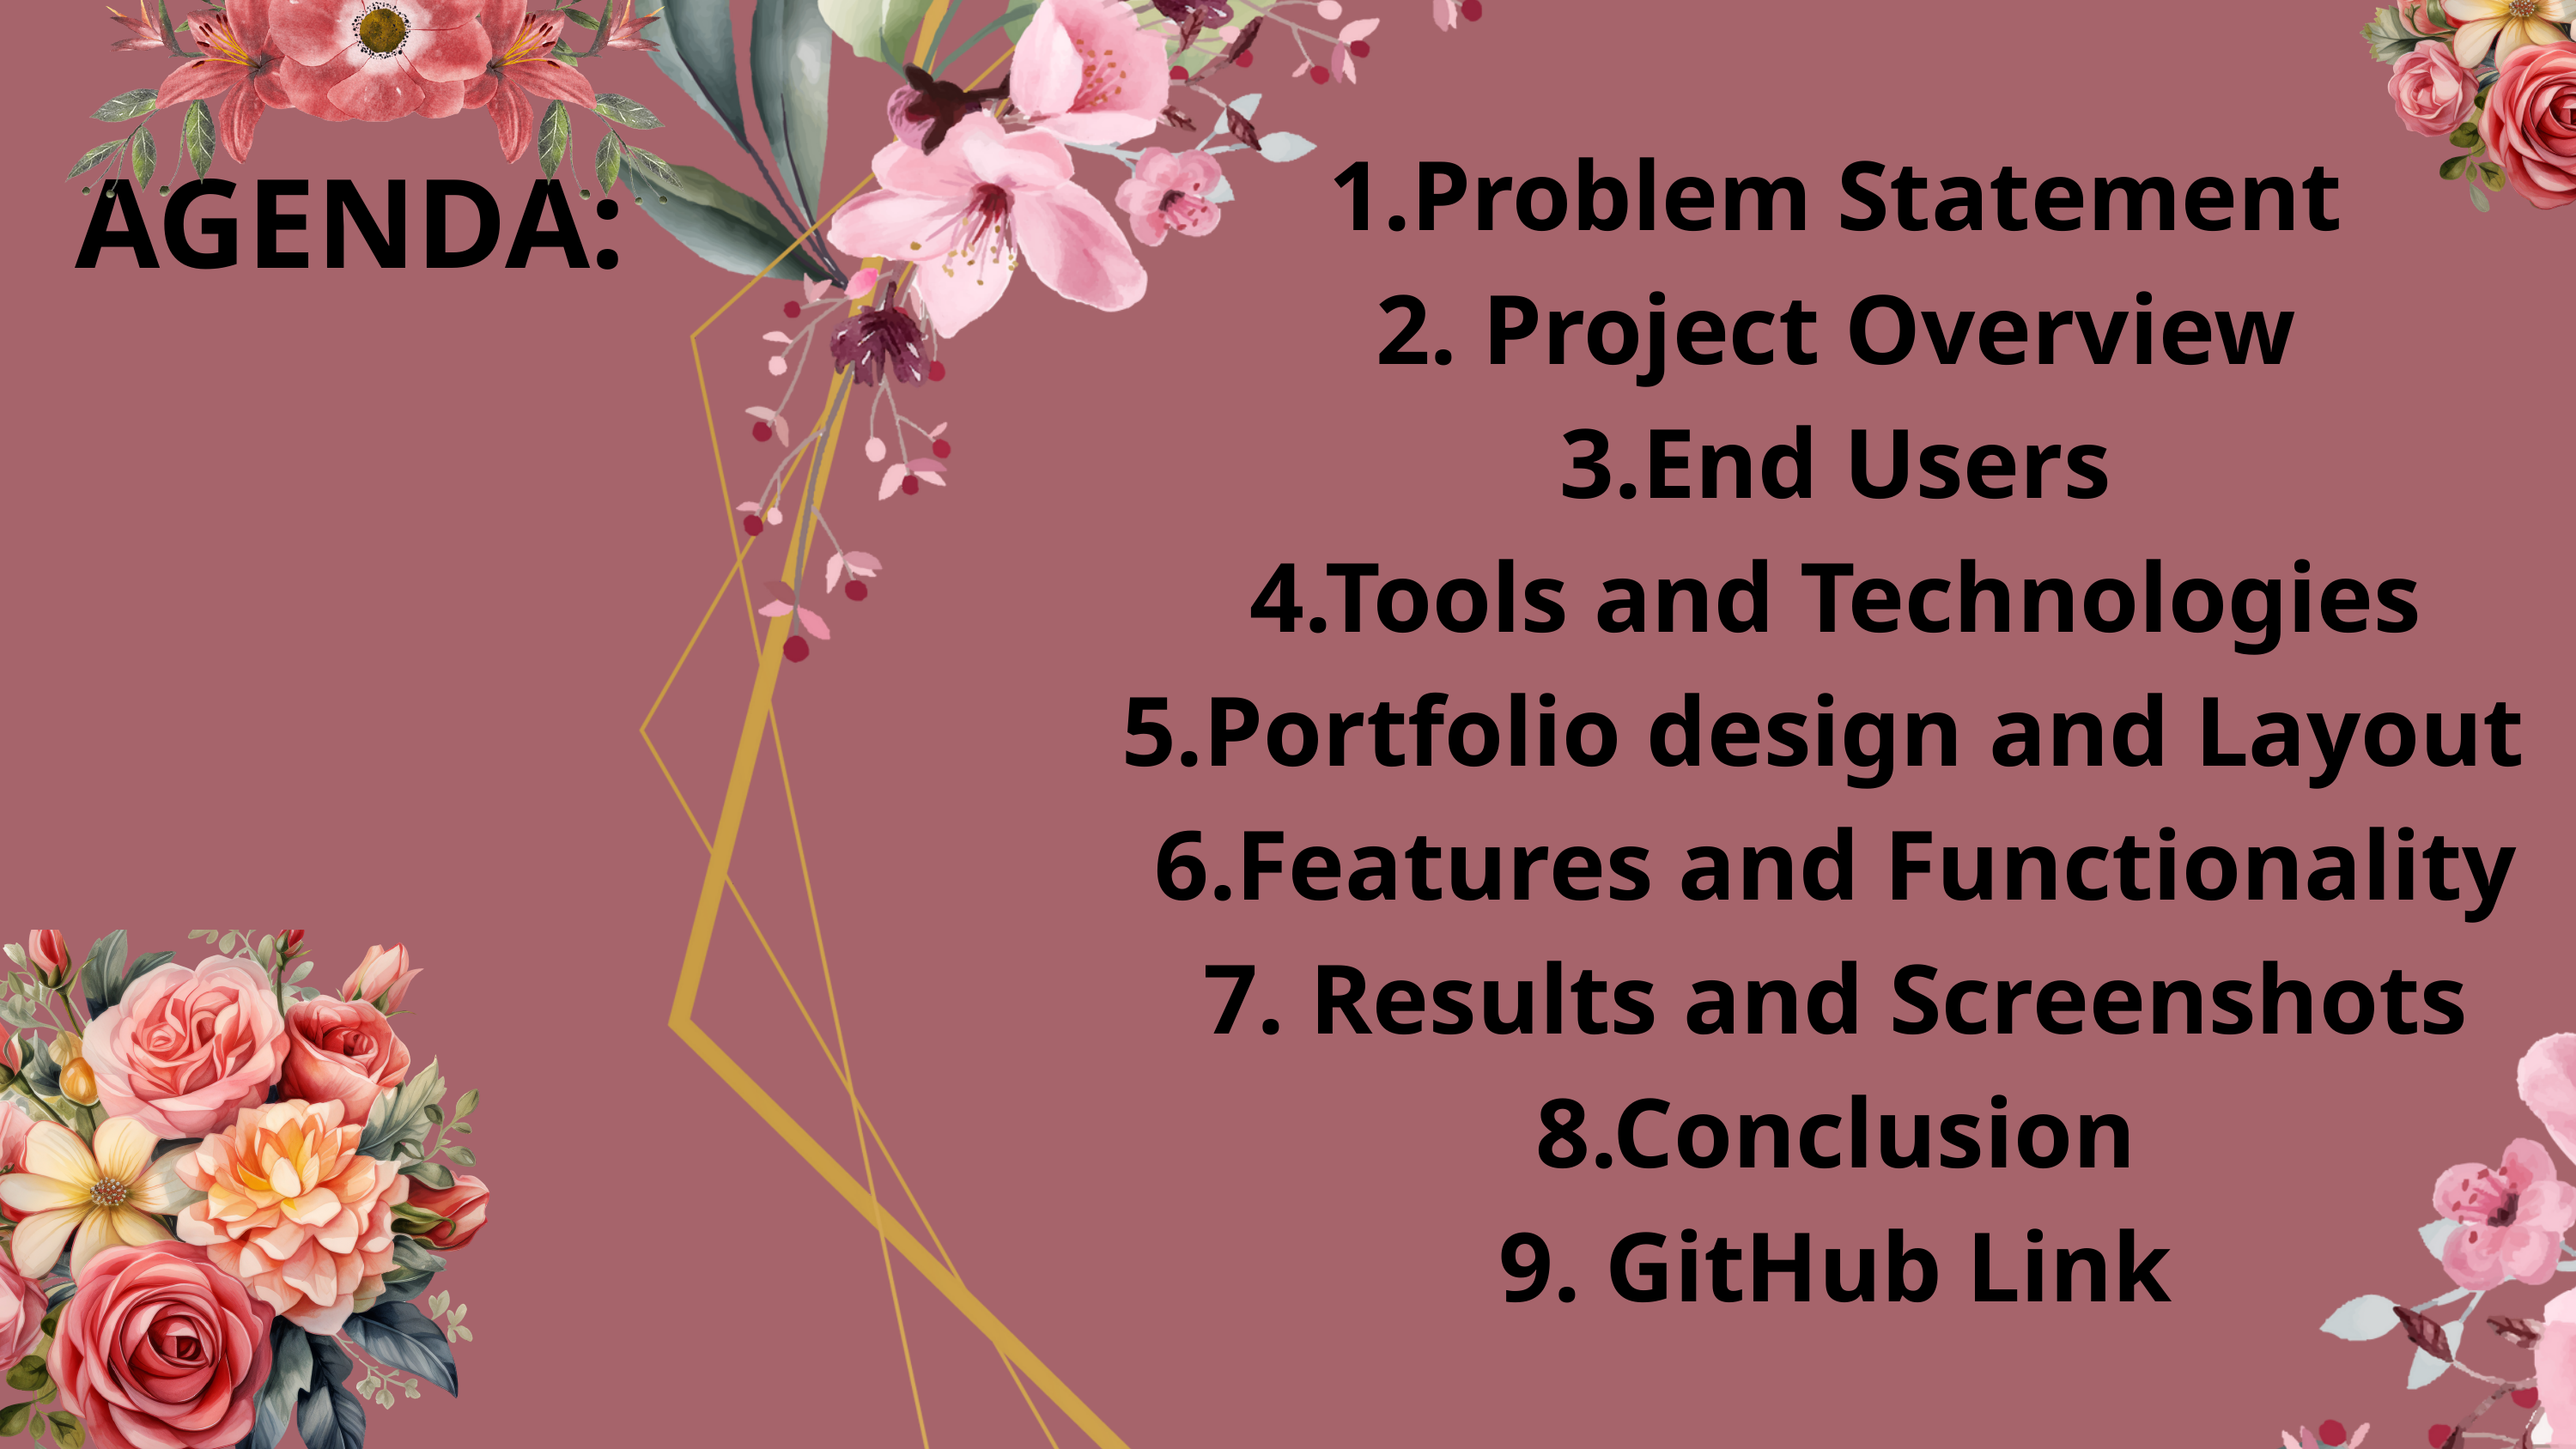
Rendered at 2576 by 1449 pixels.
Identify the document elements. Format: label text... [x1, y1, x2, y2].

text_box [0, 930, 490, 1449]
text_box AGENDA: [75, 219, 599, 294]
text_box [2359, 0, 2576, 219]
text_box [599, 0, 2576, 1449]
text_box [64, 0, 686, 219]
